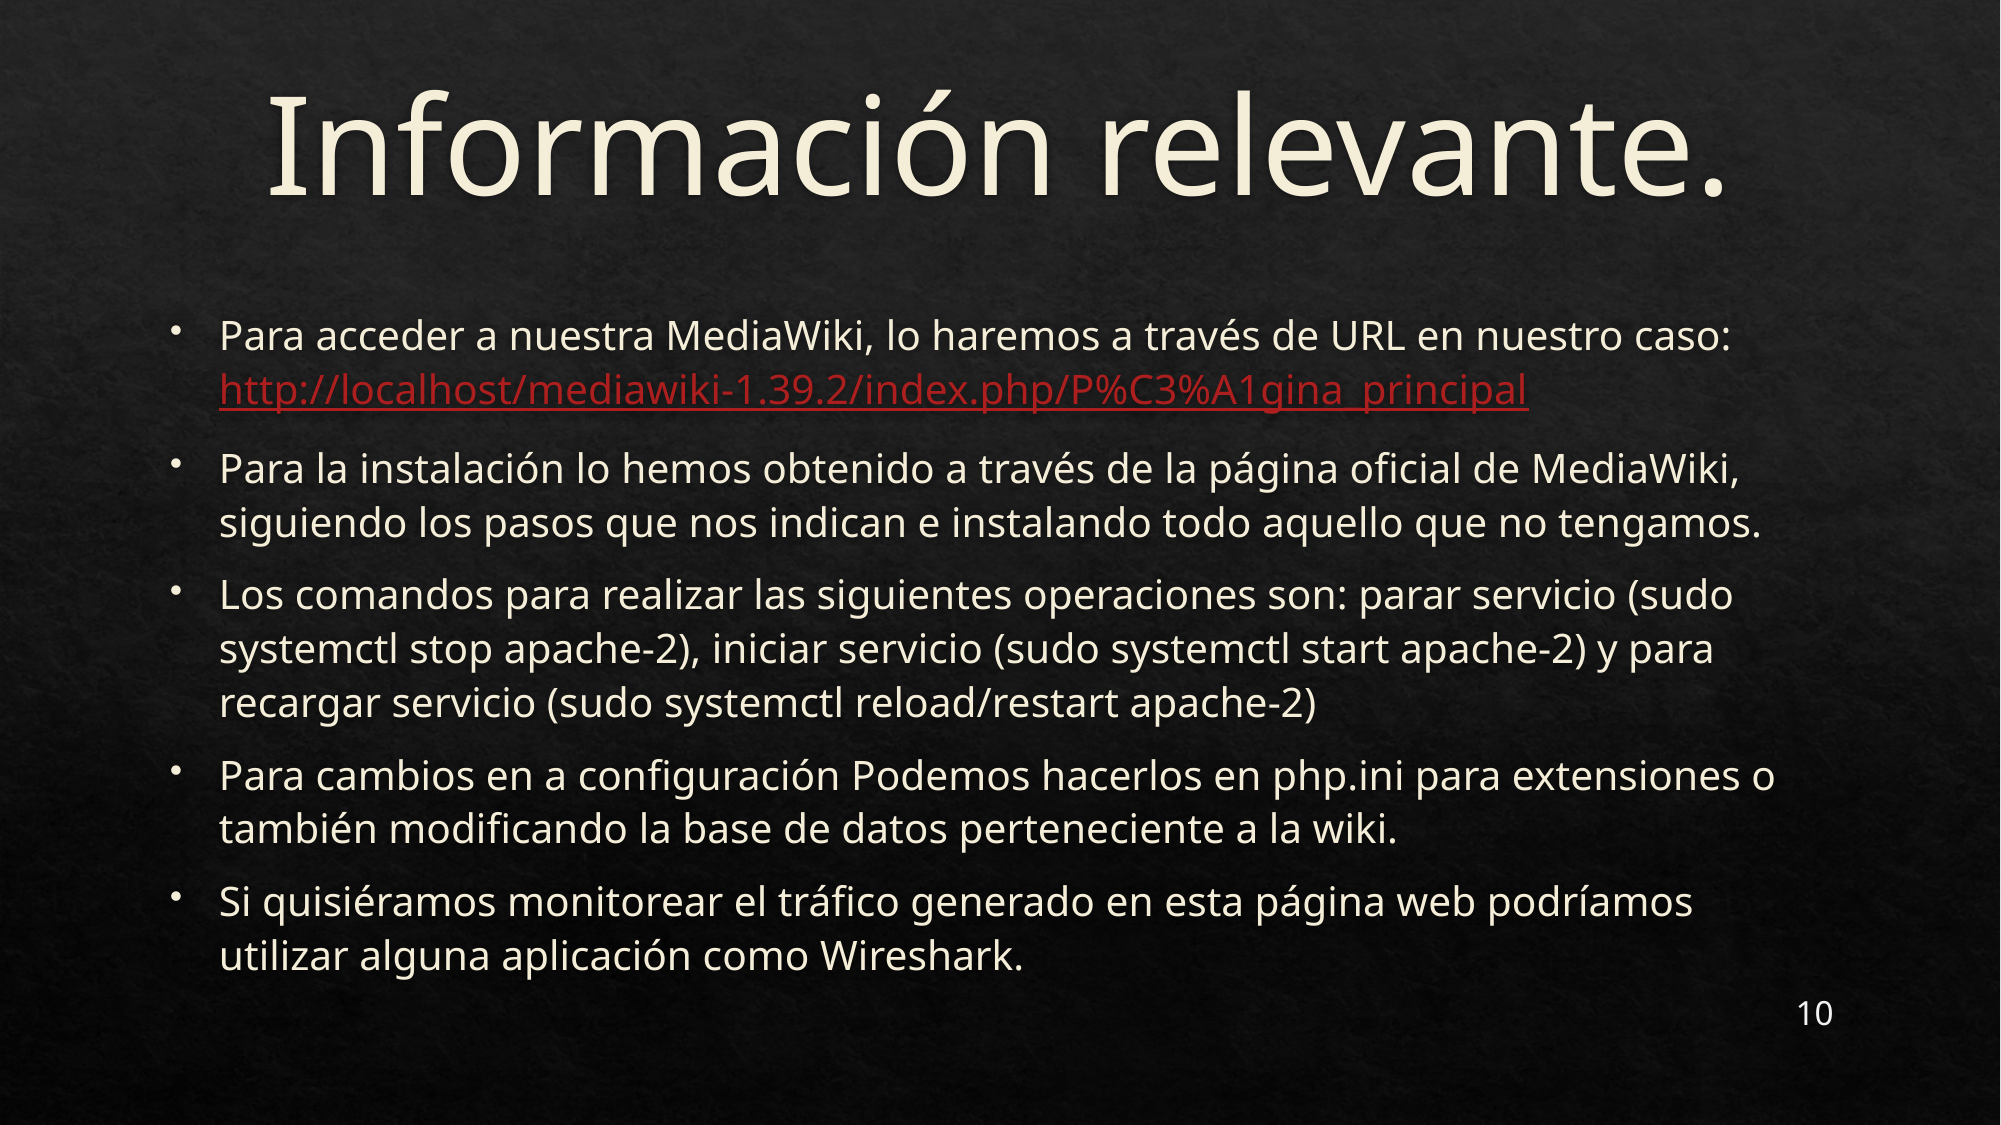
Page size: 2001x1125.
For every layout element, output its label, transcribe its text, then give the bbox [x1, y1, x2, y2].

picture [0, 0, 2001, 1125]
list Para acceder a nuestra MediaWiki, lo haremos a través de URL en nuestro caso: http://localhost/mediawiki-1.39.2/index.php/P%C3%A1gina_principal Para la instalación lo hemos obtenido a través de la página oficial de MediaWiki, siguiendo los pasos que nos indican e instalando todo aquello que no tengamos. Los comandos para realizar las siguientes operaciones son: parar servicio (sudo systemctl stop apache-2), iniciar servicio (sudo systemctl start apache-2) y para recargar servicio (sudo systemctl reload/restart apache-2) Para cambios en a configuración Podemos hacerlos en php.ini para extensiones o también modificando la base de datos perteneciente a la wiki. Si quisiéramos monitorear el tráfico generado en esta página web podríamos utilizar alguna aplicación como Wireshark. [150, 297, 1850, 999]
slide_number 10 [1724, 984, 1849, 1045]
title Información relevante. [149, 48, 1849, 255]
